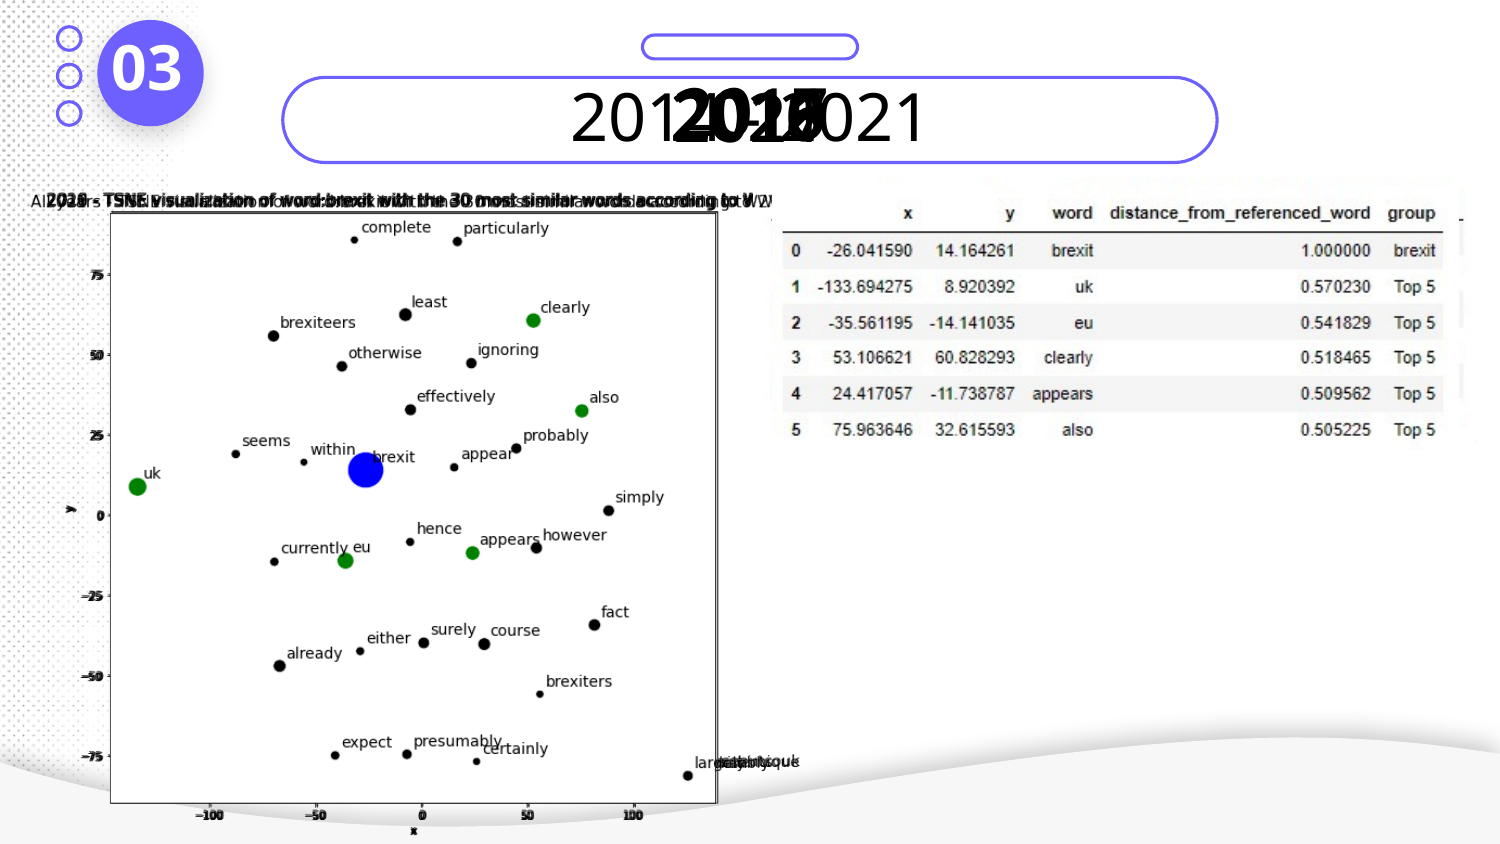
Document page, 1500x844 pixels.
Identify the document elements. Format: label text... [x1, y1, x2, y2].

text_box 2017 [417, 61, 1090, 157]
text_box 2014 - 2021 [415, 67, 1088, 163]
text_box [94, 19, 204, 127]
text_box 2020 [411, 67, 415, 162]
picture [23, 174, 1485, 844]
